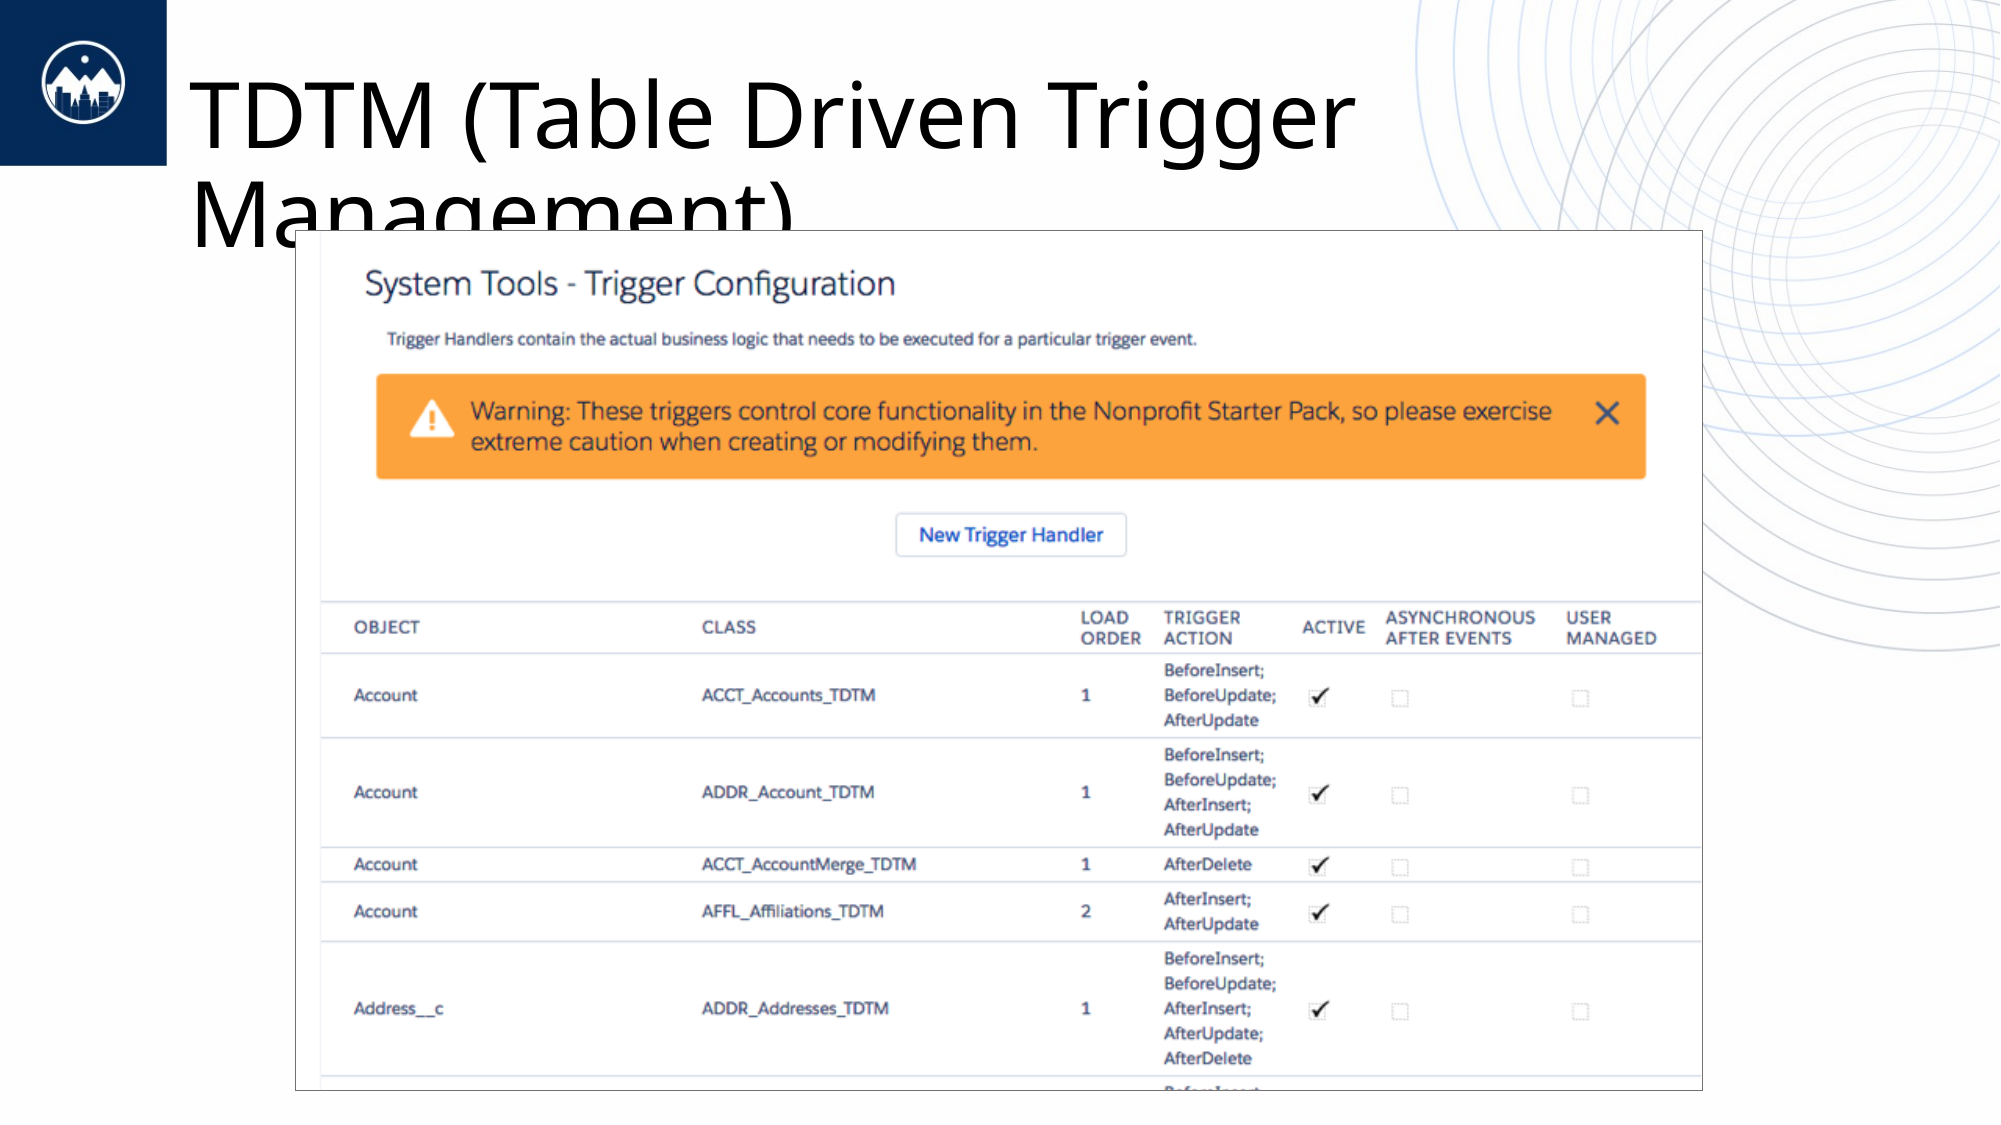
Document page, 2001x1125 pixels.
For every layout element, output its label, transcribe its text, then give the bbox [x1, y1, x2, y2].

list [295, 230, 1703, 1091]
title TDTM (Table Driven Trigger Management) [174, 59, 1825, 278]
